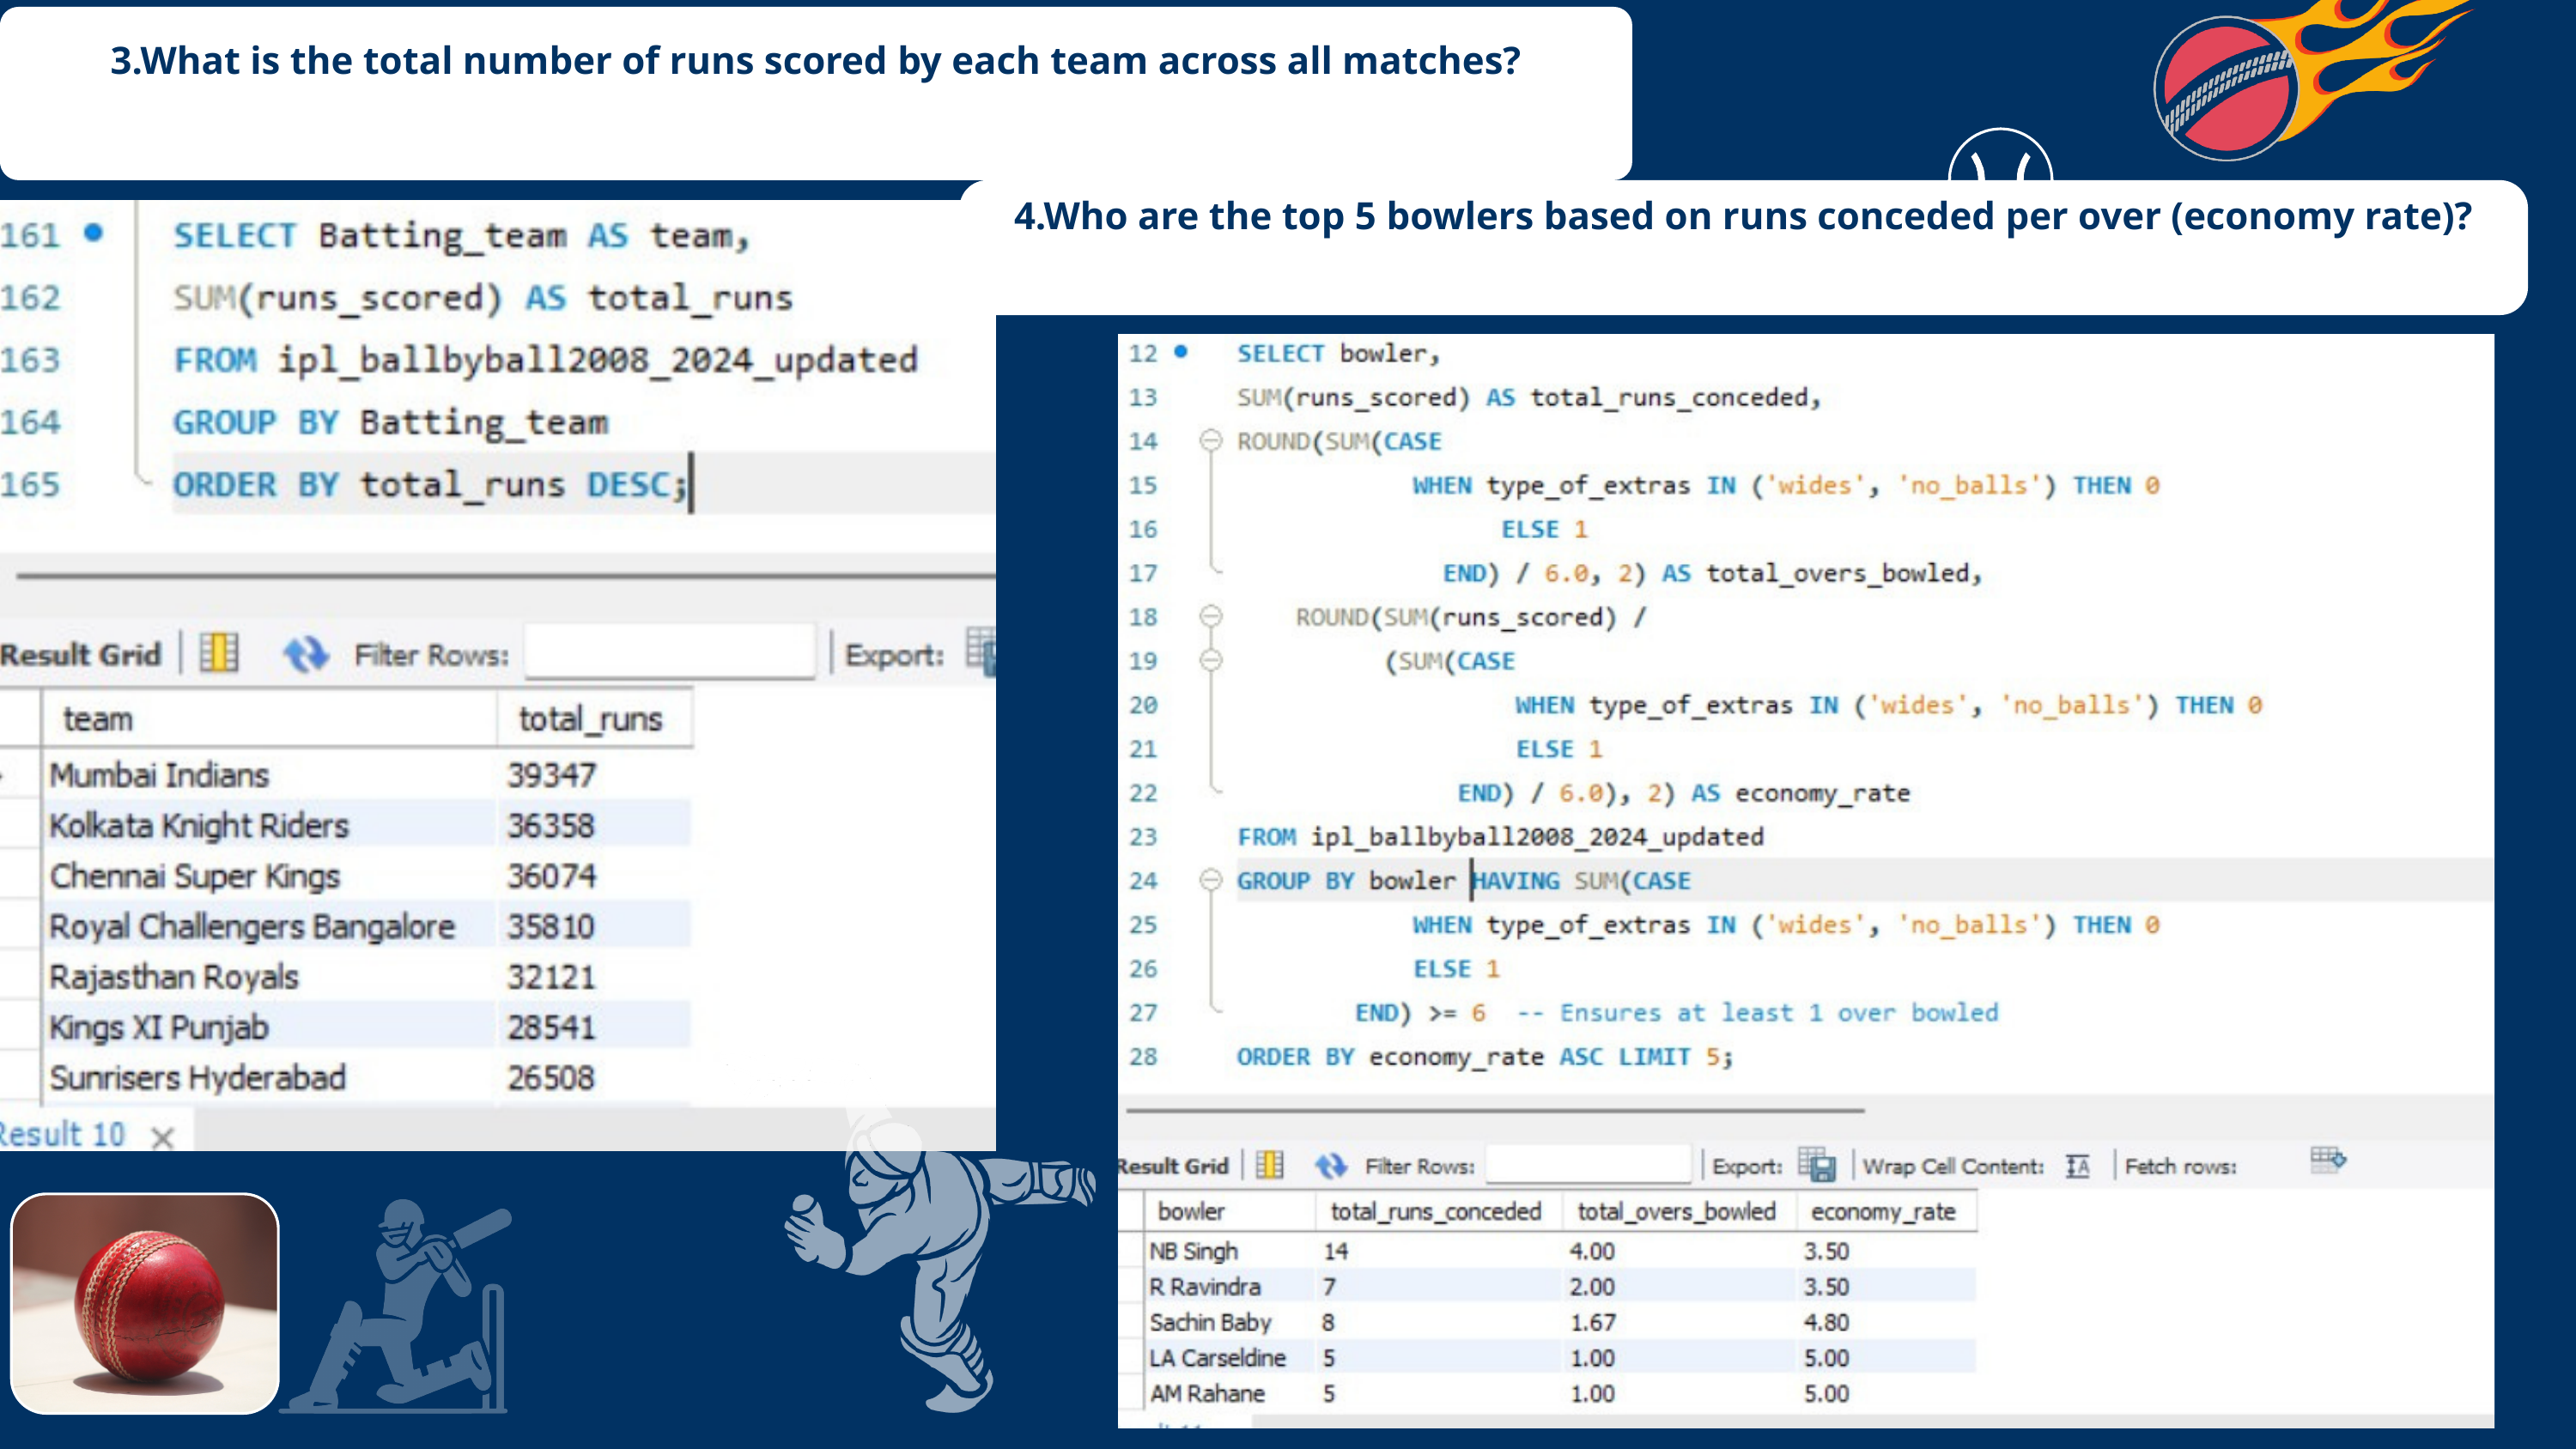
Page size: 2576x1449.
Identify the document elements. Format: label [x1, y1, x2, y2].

text_box [2153, 0, 2495, 161]
text_box [283, 1198, 513, 1414]
text_box [11, 1193, 279, 1414]
text_box [1949, 482, 2052, 585]
text_box [1947, 126, 2055, 179]
text_box [0, 6, 1633, 181]
text_box [1118, 334, 2495, 1428]
text_box [959, 179, 2529, 316]
text_box [720, 1051, 1097, 1414]
text_box [0, 200, 996, 1151]
